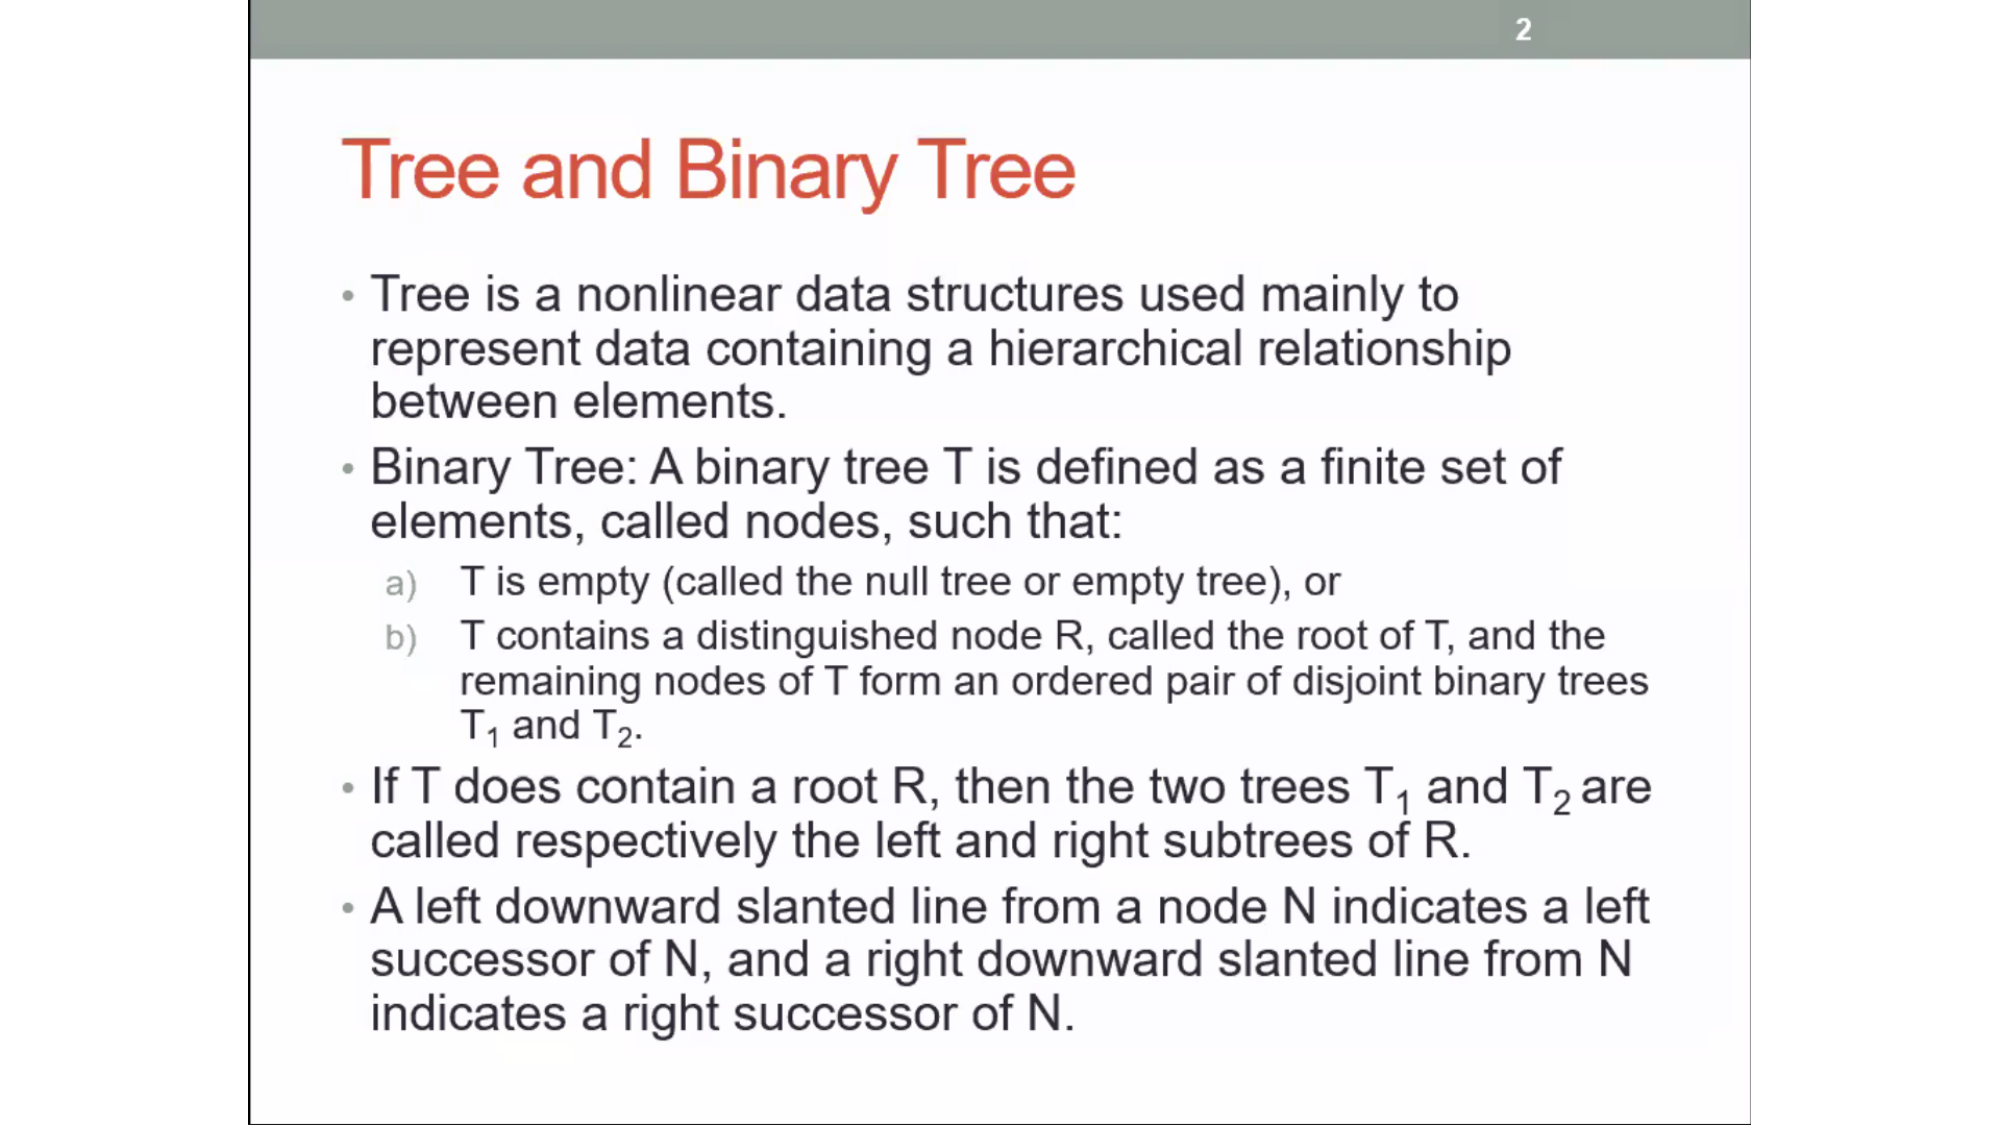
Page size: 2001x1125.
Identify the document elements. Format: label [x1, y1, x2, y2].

picture [248, 0, 1752, 1125]
